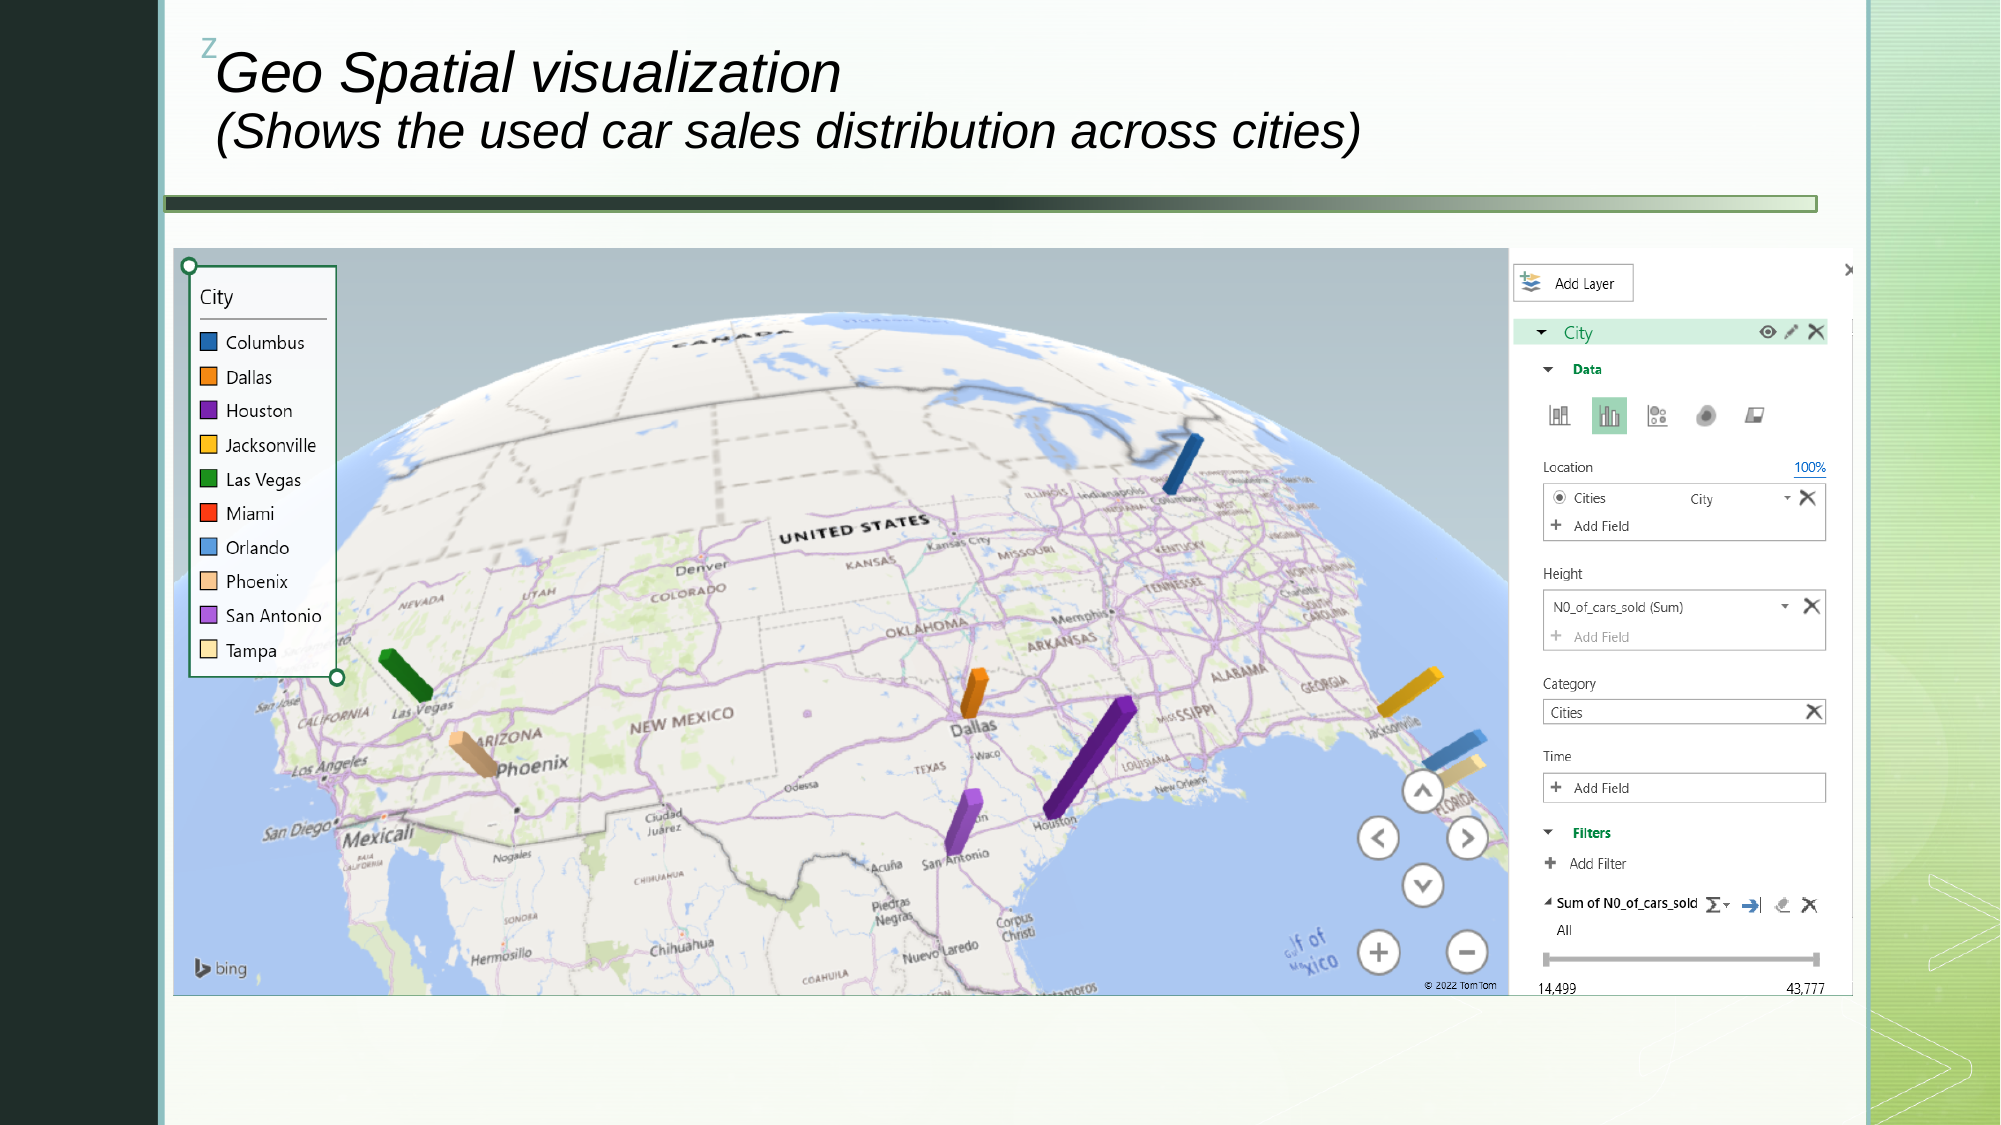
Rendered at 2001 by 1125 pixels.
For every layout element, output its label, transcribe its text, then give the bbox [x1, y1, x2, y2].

picture [1871, 0, 2001, 1125]
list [172, 248, 1853, 996]
title Geo Spatial visualization (Shows the used car sales distribution across cities) [200, 35, 1869, 167]
